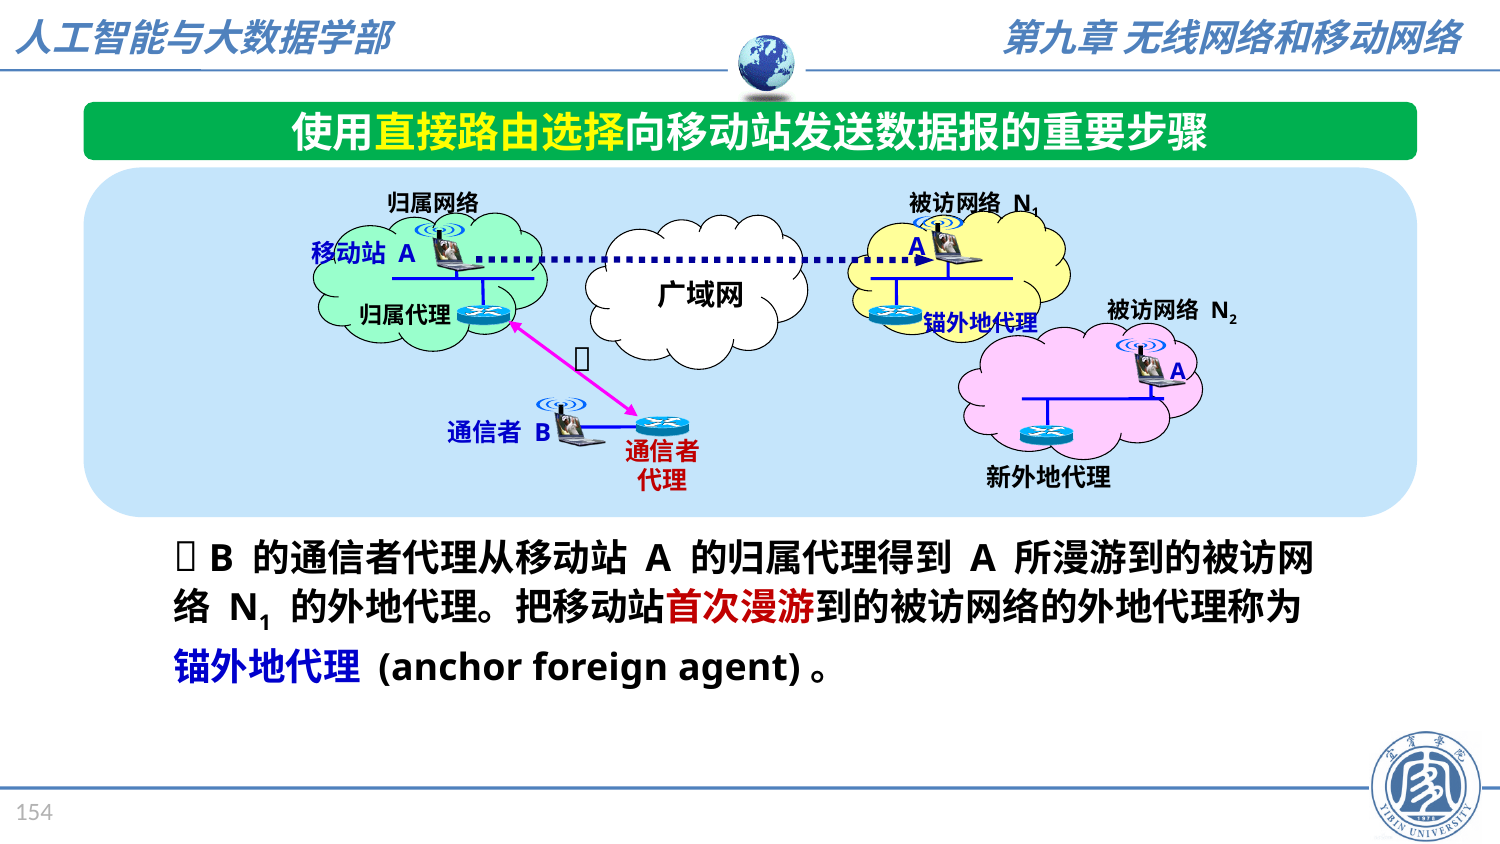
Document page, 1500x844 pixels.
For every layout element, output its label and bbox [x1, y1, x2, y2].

slide_number [0, 787, 350, 833]
picture [665, 432, 690, 437]
picture [635, 432, 659, 437]
picture [736, 33, 796, 98]
picture [676, 416, 690, 423]
picture [635, 416, 659, 424]
picture [666, 419, 677, 427]
text_box [81, 165, 1420, 696]
text_box [83, 98, 1418, 163]
